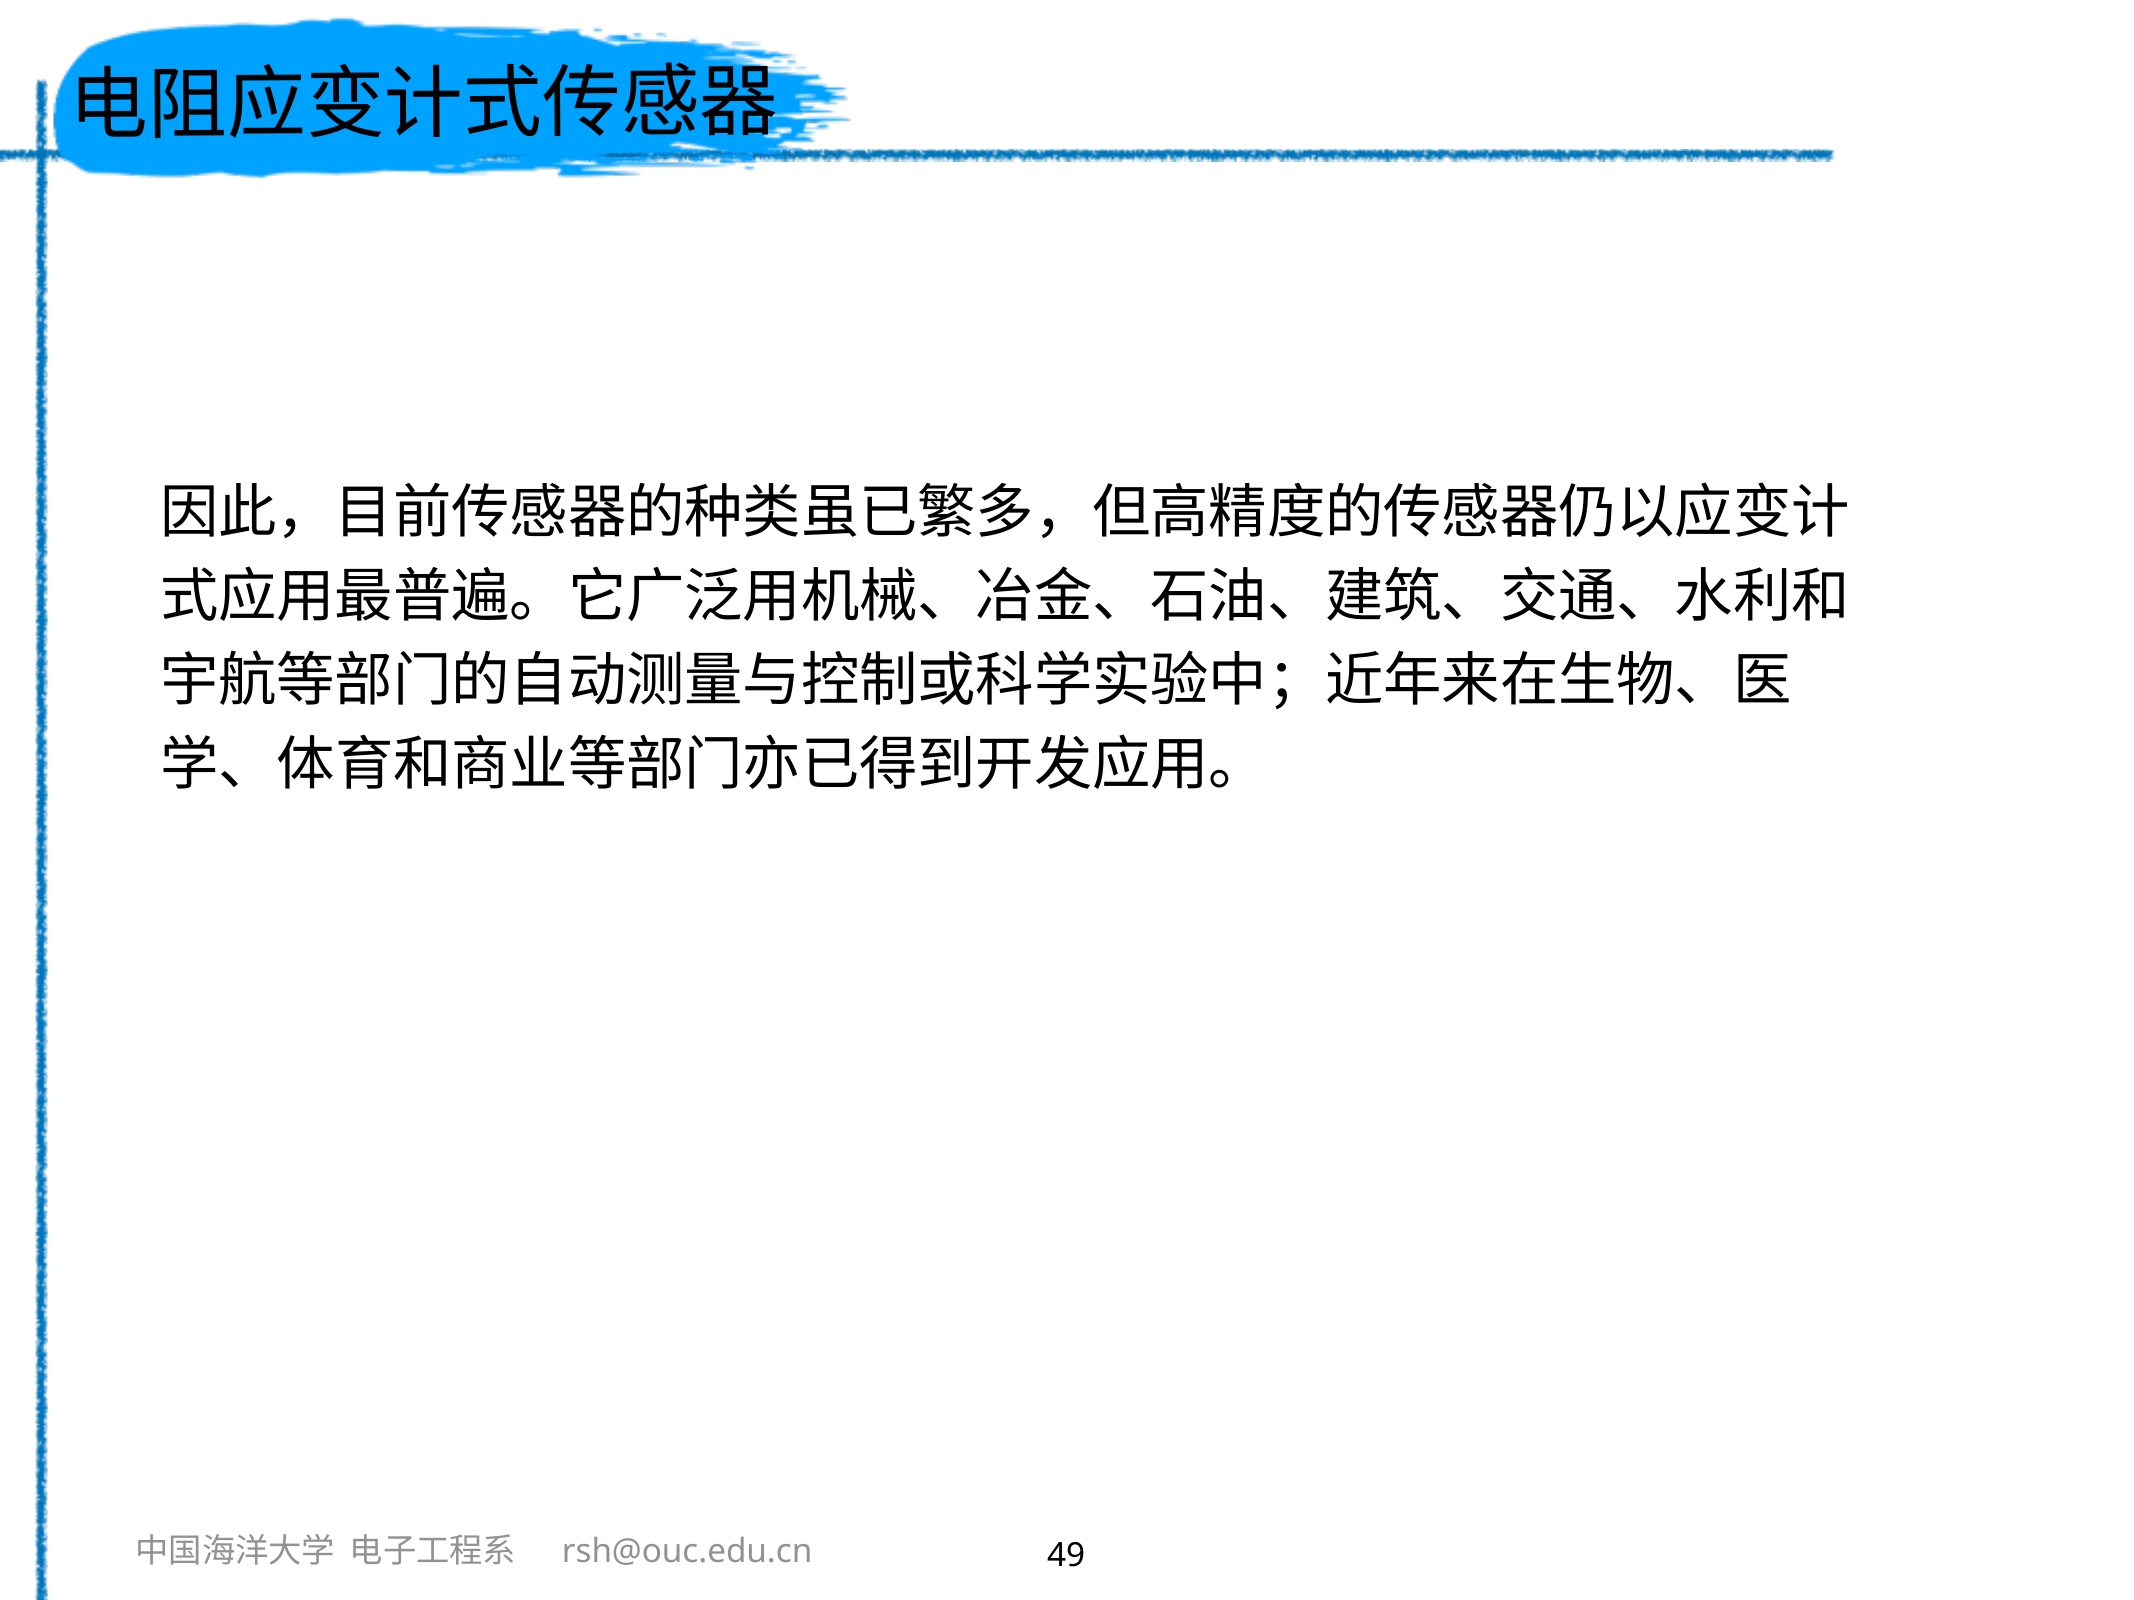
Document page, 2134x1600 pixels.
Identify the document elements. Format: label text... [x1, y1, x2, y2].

text_box 因此，目前传感器的种类虽已繁多，但高精度的传感器仍以应变计式应用最普遍。它广泛用机械、冶金、石油、建筑、交通、水利和宇航等部门的自动测量与控制或科学实验中；近年来在生物、医学、体育和商业等部门亦已得到开发应用。 [152, 452, 1910, 805]
slide_number 49 [1037, 1524, 1095, 1579]
picture [790, 15, 1841, 182]
picture [0, 15, 59, 1600]
title 电阻应变计式传感器 [58, 5, 791, 193]
